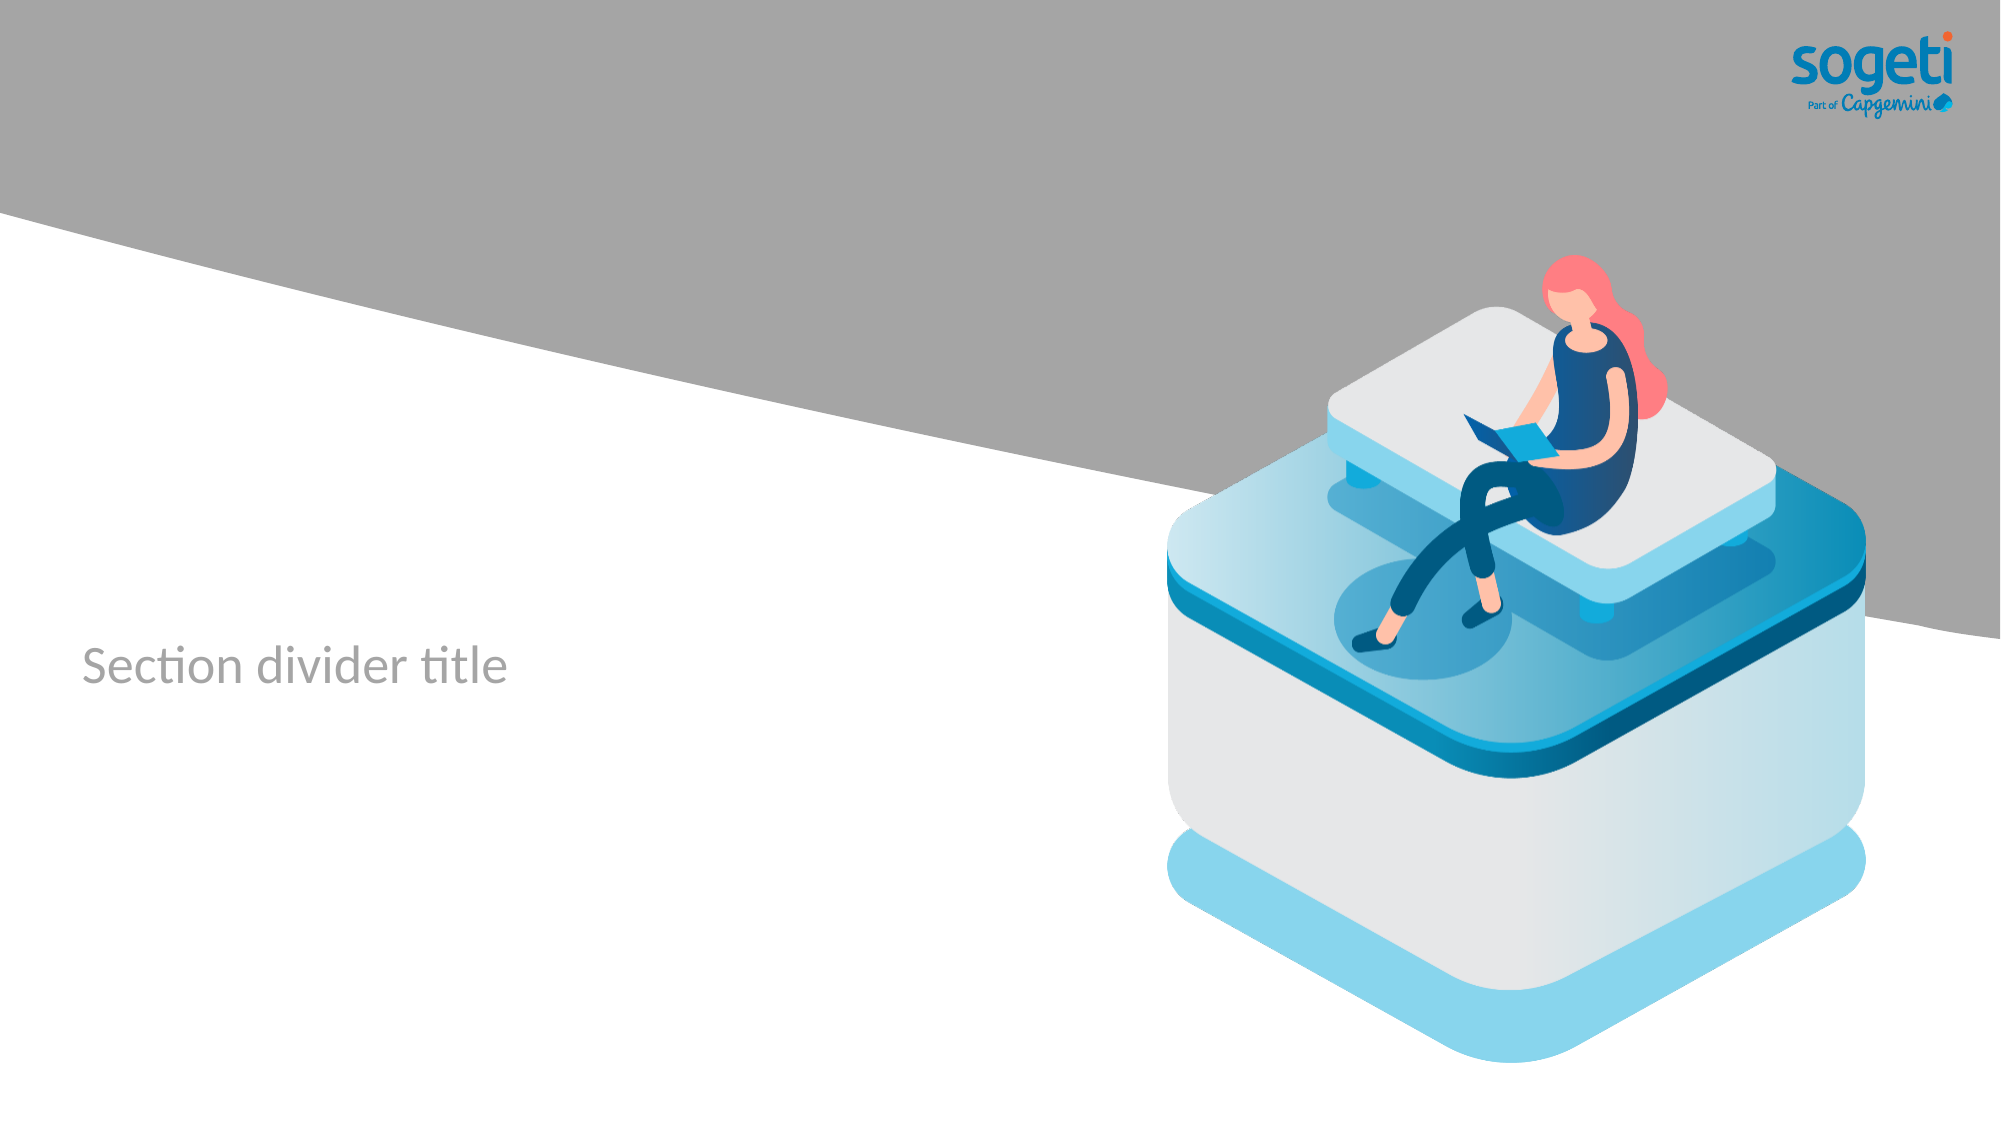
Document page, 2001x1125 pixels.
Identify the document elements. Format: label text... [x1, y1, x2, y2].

picture [1160, 255, 1873, 1063]
list Section divider title [66, 423, 965, 702]
